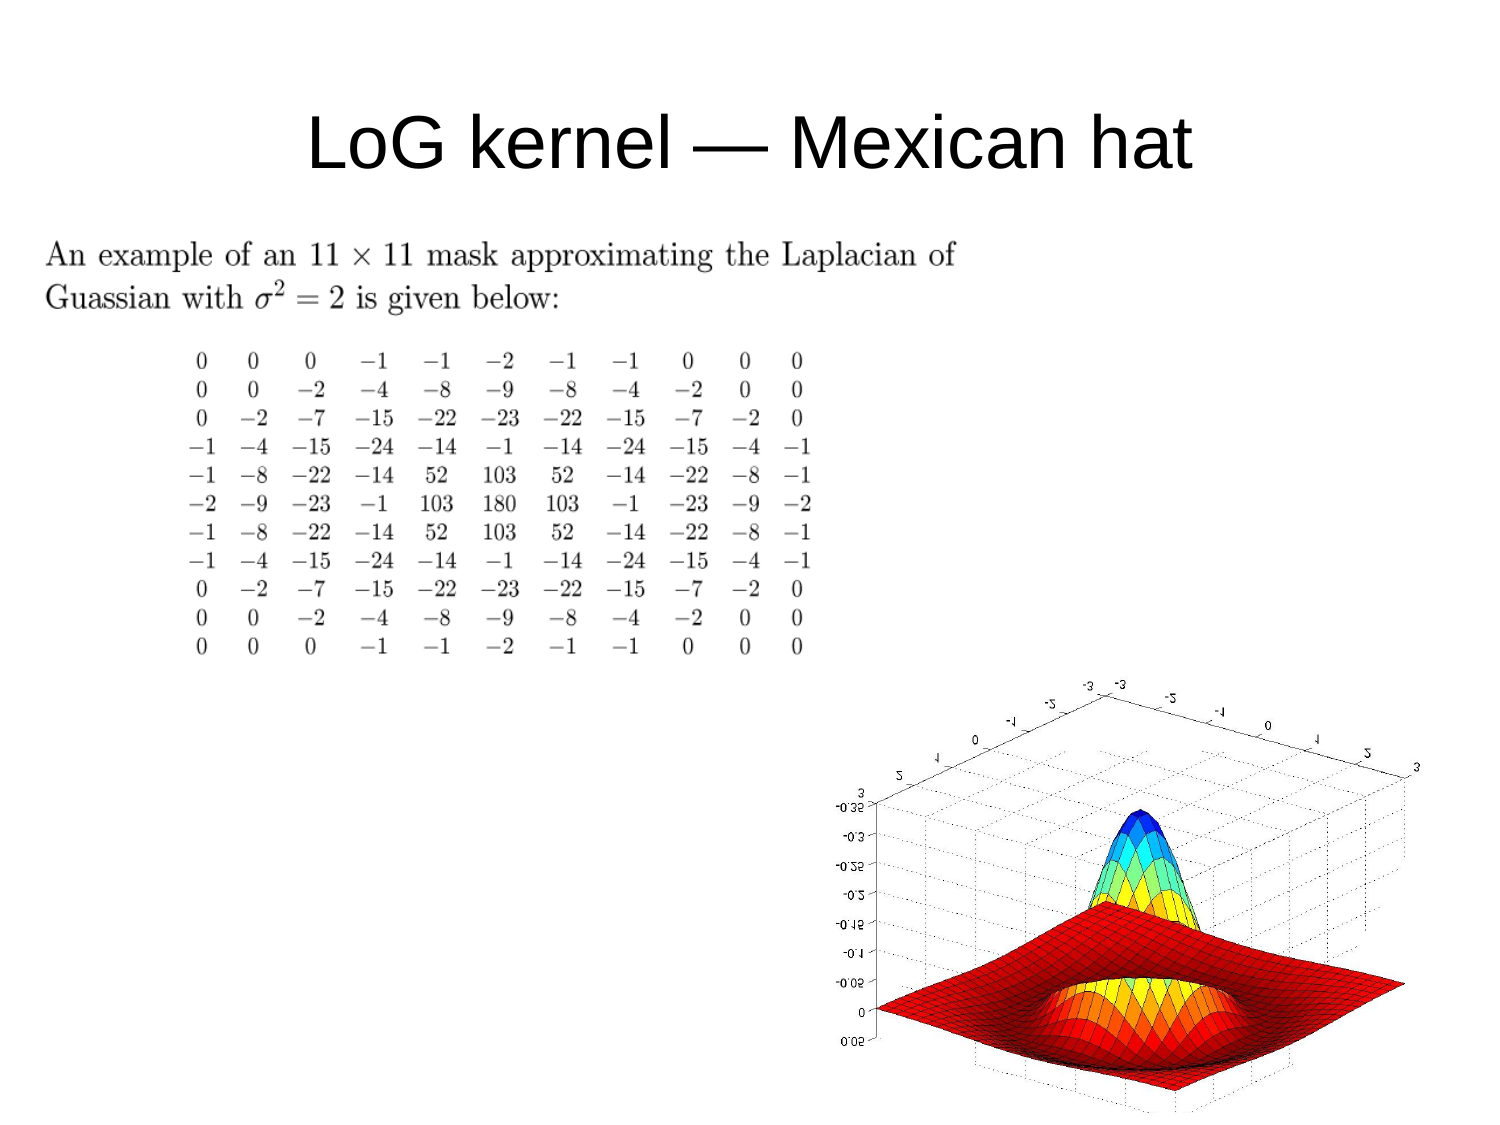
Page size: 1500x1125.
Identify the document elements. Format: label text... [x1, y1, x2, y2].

picture [787, 662, 1469, 1113]
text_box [12, 212, 988, 688]
title LoG kernel — Mexican hat [75, 45, 1425, 233]
